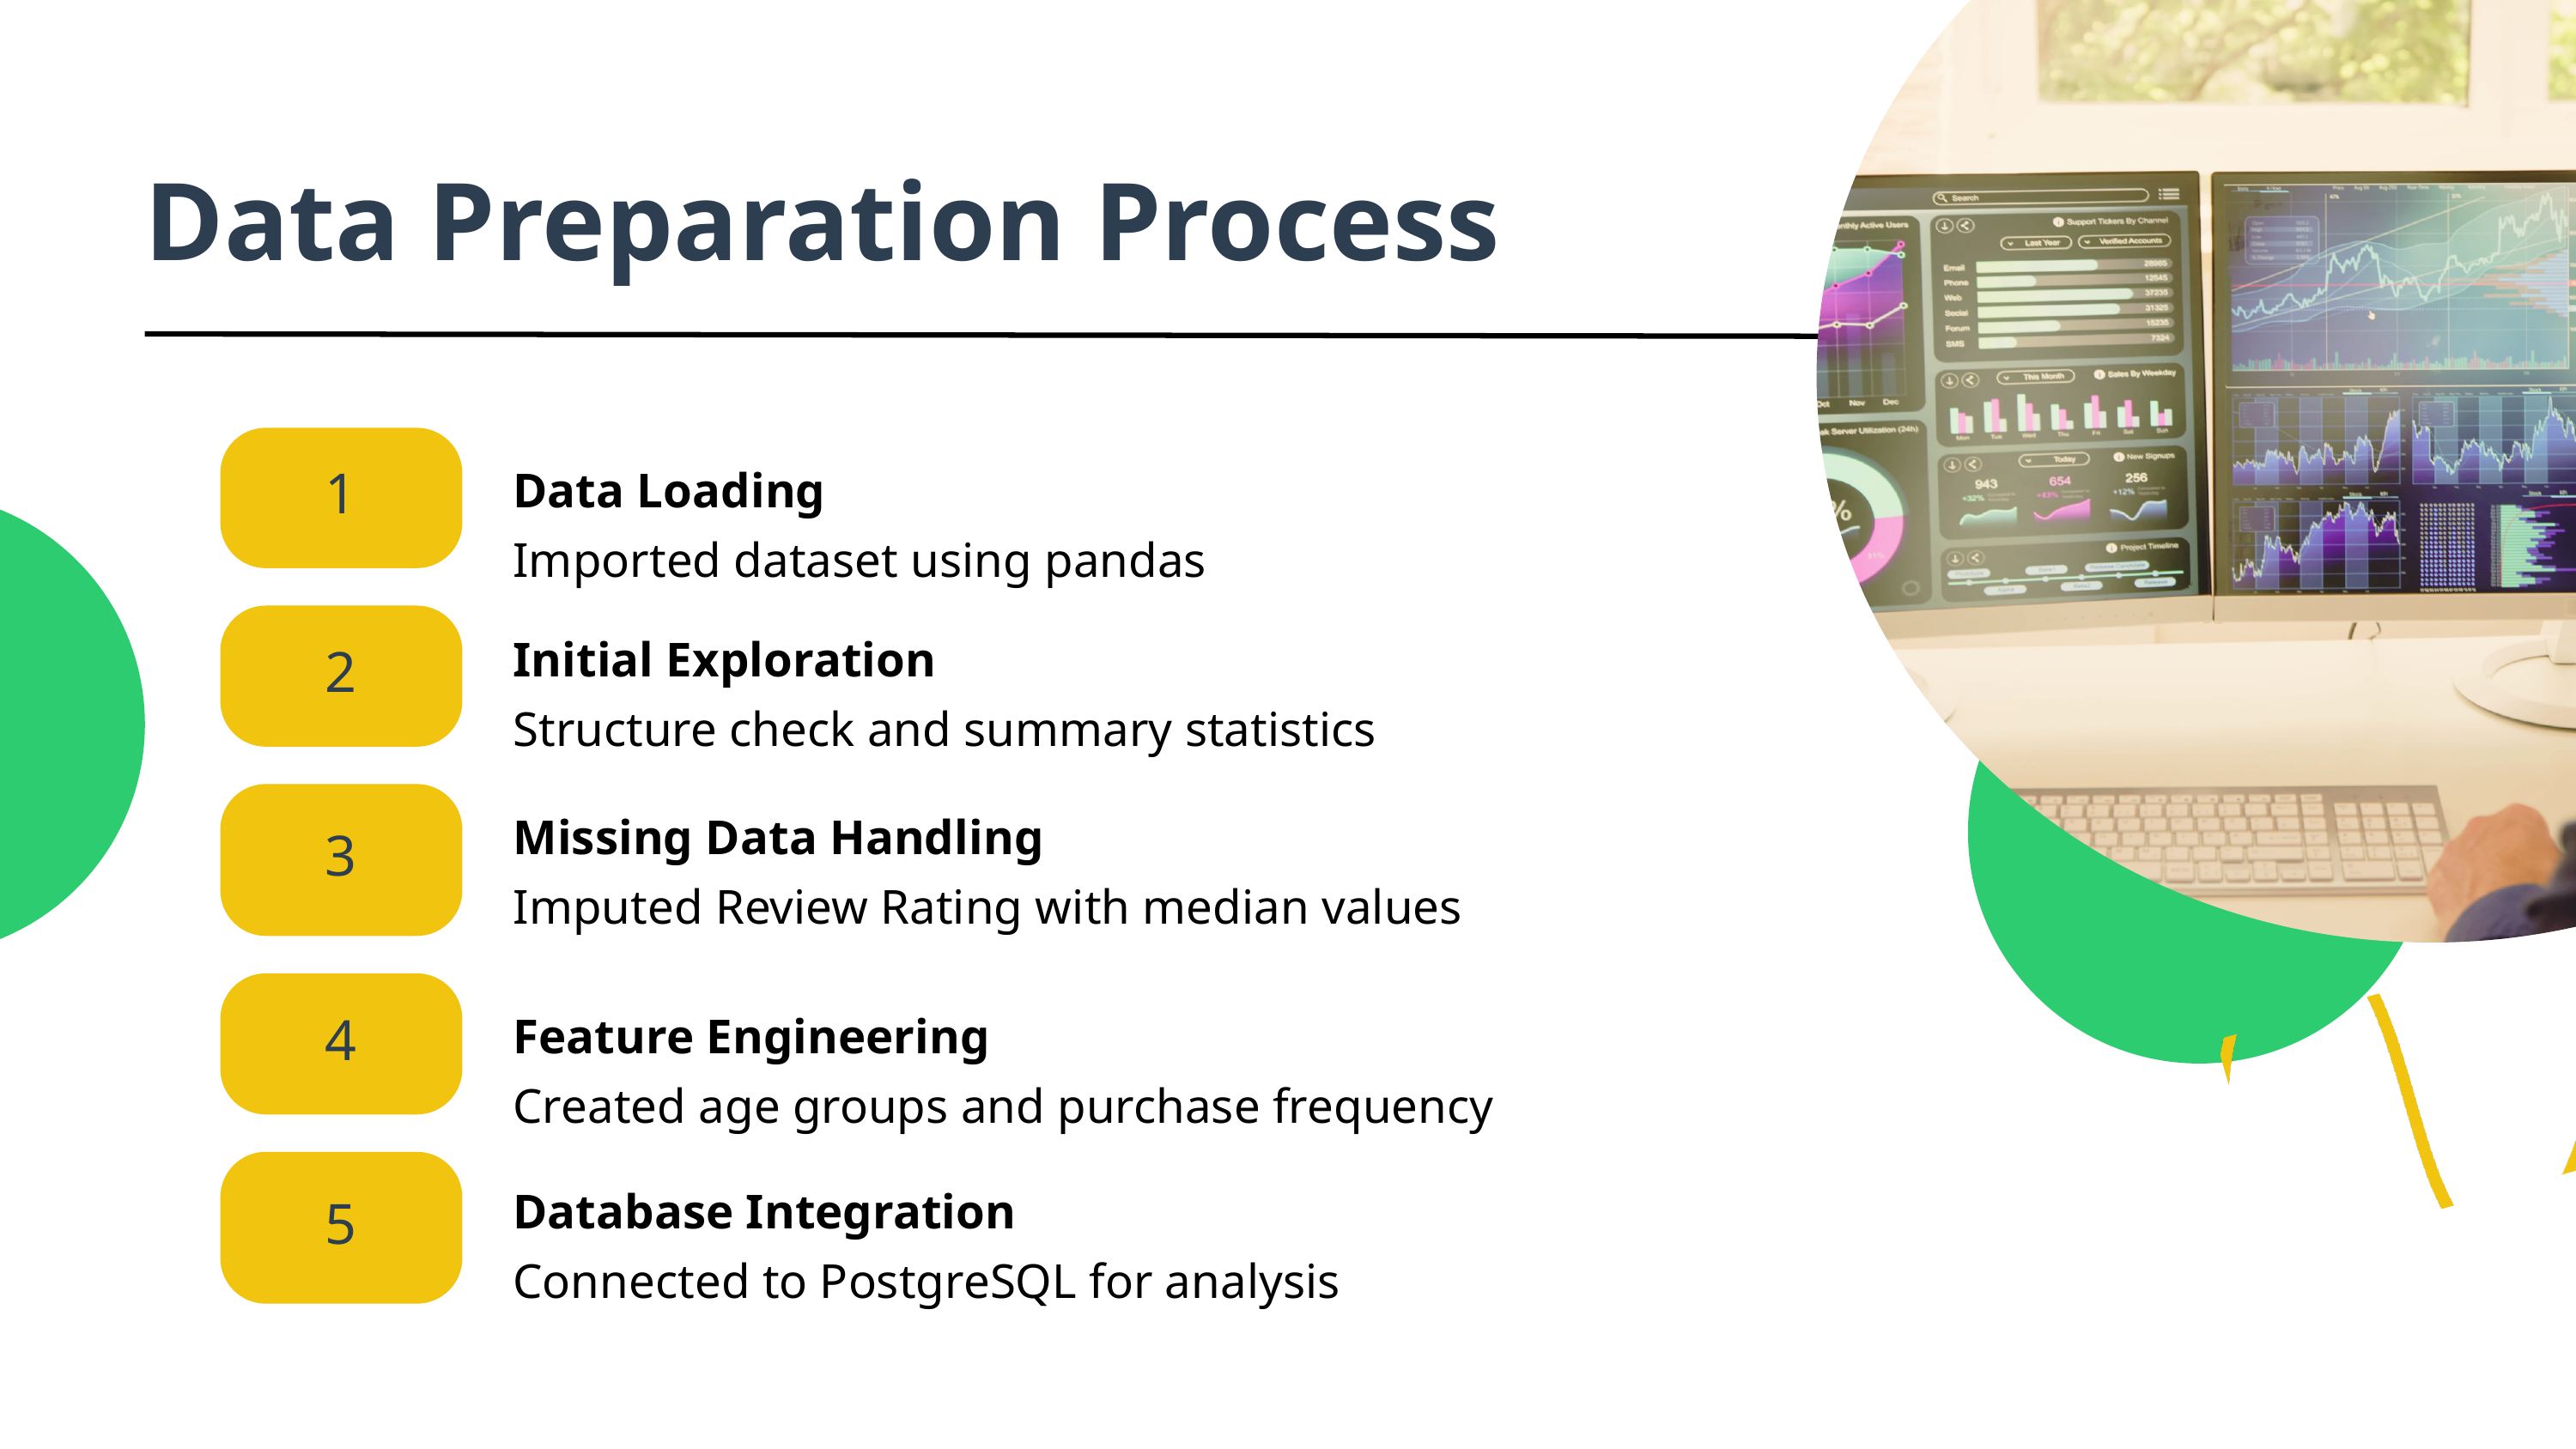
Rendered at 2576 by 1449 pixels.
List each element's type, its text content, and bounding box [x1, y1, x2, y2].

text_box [220, 427, 463, 569]
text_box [513, 453, 1704, 1193]
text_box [1967, 951, 2432, 1064]
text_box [220, 784, 463, 937]
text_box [220, 973, 463, 1115]
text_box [220, 1151, 463, 1304]
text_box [220, 605, 463, 748]
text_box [0, 492, 145, 956]
text_box Database Integration Connected to PostgreSQL for analysis [513, 1199, 1523, 1378]
text_box [2224, 951, 2576, 1256]
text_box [1816, 0, 2576, 943]
text_box Data Preparation Process [144, 153, 1812, 282]
